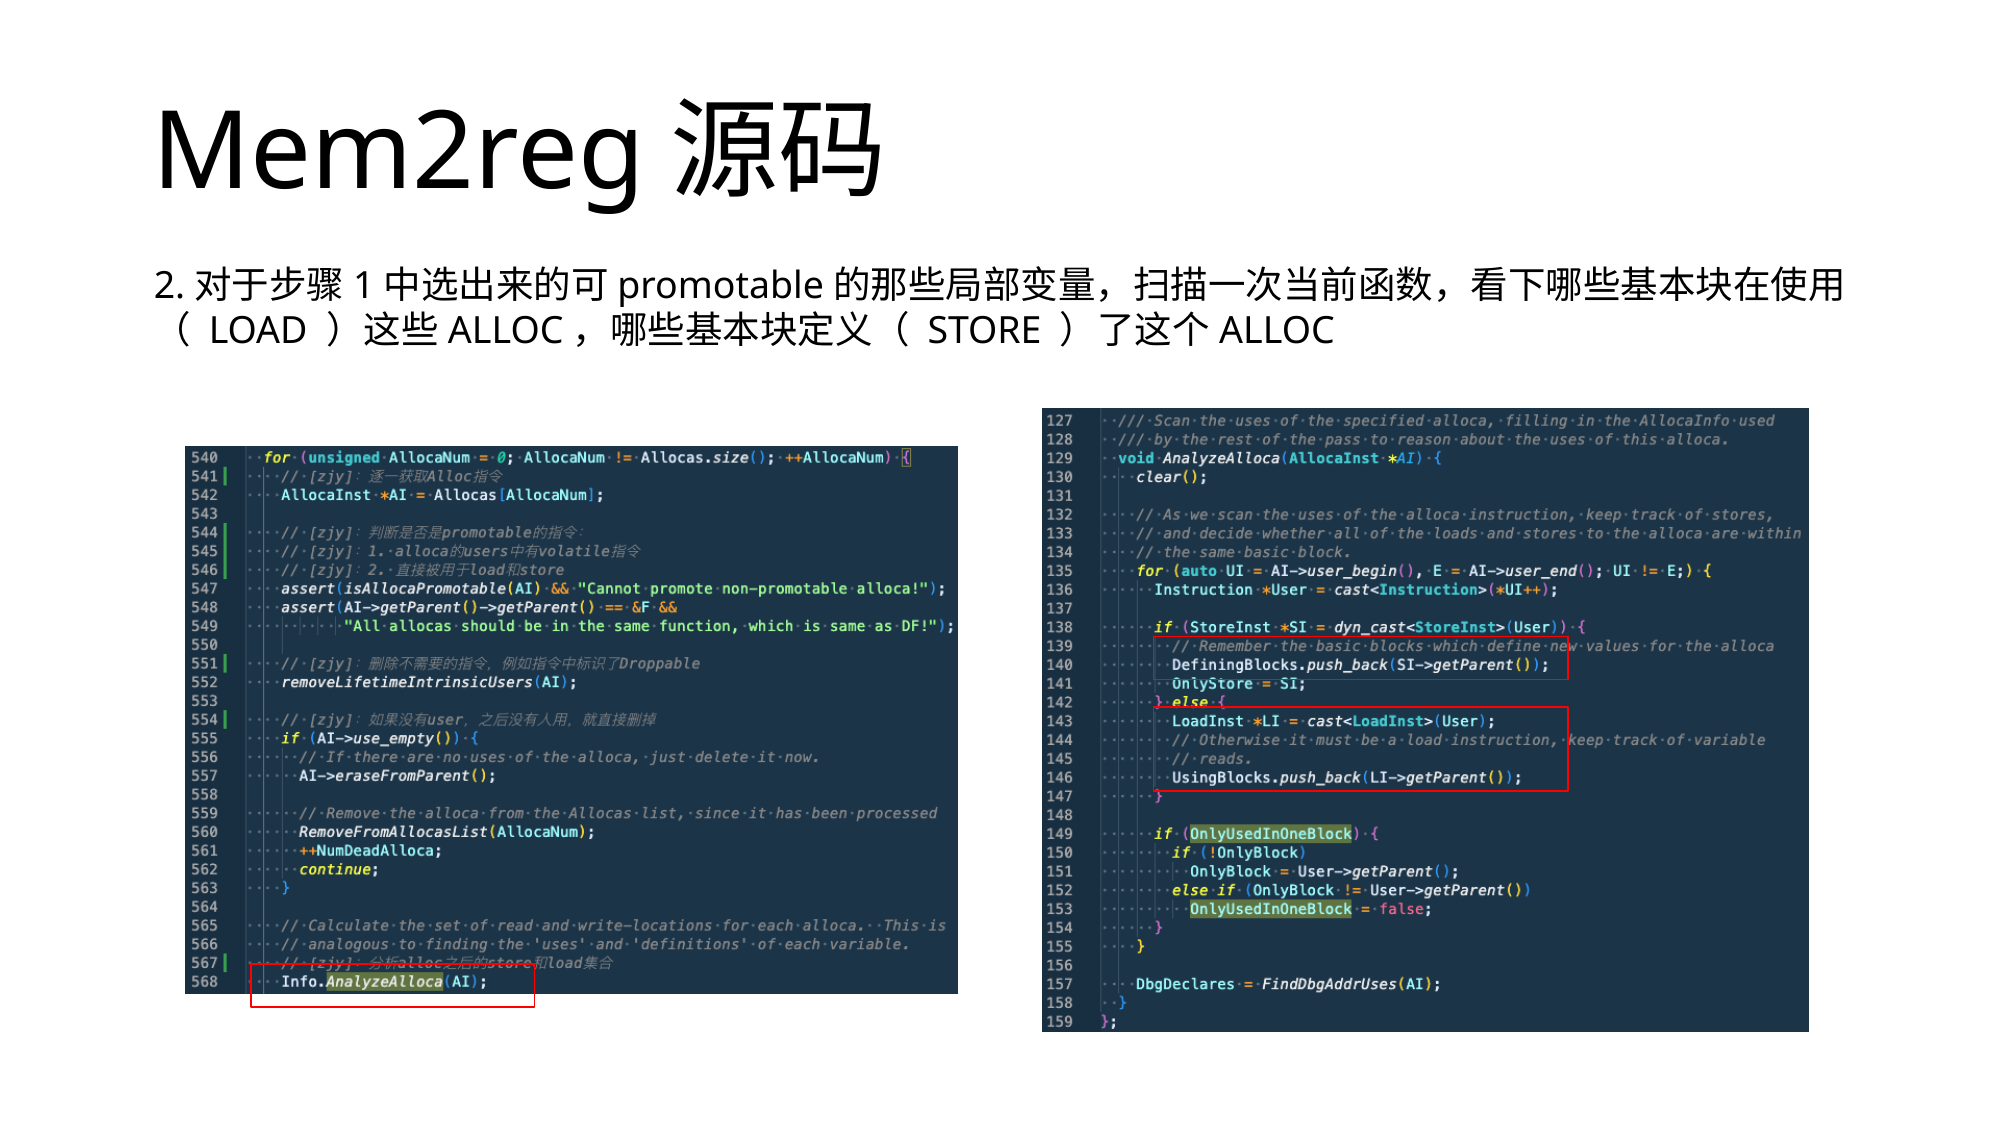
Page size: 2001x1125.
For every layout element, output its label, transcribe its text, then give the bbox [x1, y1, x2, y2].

text_box 2.对于步骤1中选出来的可promotable的那些局部变量，扫描一次当前函数，看下哪些基本块在使用（ LOAD ）这些ALLOC，哪些基本块定义（ STORE ）了这个ALLOC [138, 253, 1863, 359]
picture [184, 446, 958, 994]
title Mem2reg源码 [137, 30, 1863, 278]
text_box [250, 994, 535, 1008]
picture [1041, 408, 1809, 1032]
